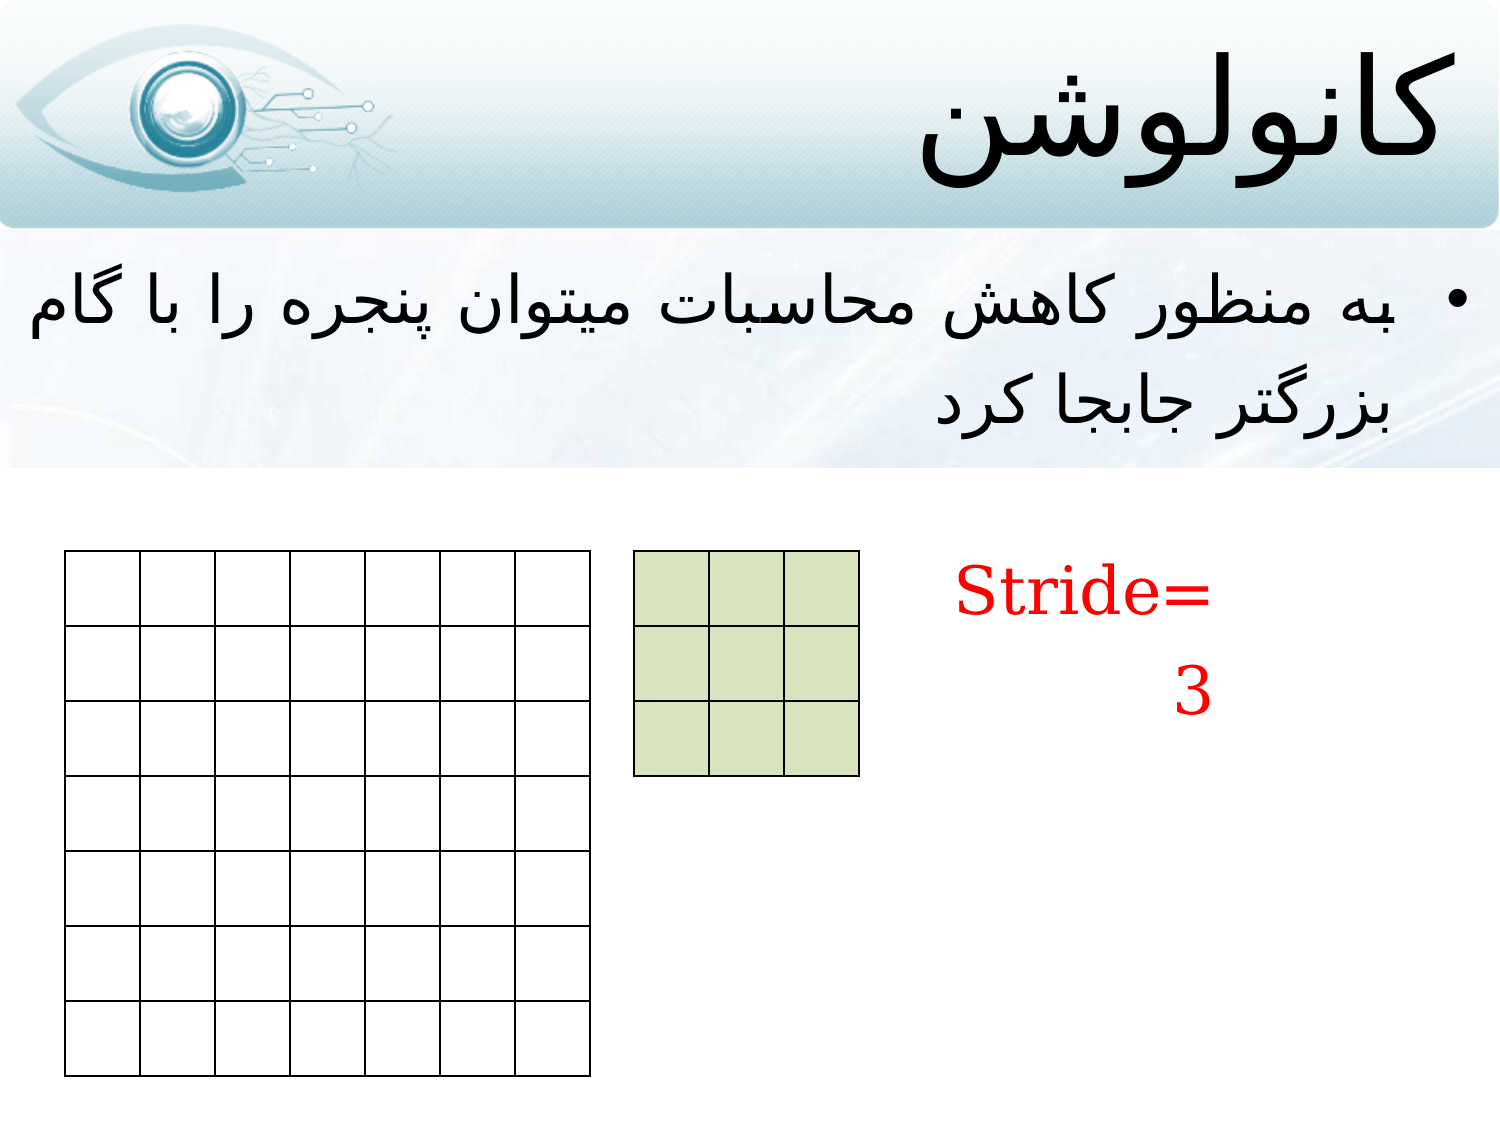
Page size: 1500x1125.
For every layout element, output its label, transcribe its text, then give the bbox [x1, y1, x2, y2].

table_cell [366, 777, 439, 850]
table_cell [66, 1002, 139, 1075]
table_cell [441, 627, 514, 700]
table_cell [516, 702, 589, 775]
table_cell [710, 627, 783, 700]
table_header [516, 552, 589, 625]
table_cell [216, 927, 289, 1000]
table_header [366, 552, 439, 625]
table_cell [366, 1002, 439, 1075]
table_cell [141, 1002, 214, 1075]
table_cell [441, 927, 514, 1000]
table_cell [785, 702, 858, 775]
table_cell [141, 852, 214, 925]
table_cell [291, 702, 364, 775]
table_cell [66, 627, 139, 700]
table_header [785, 552, 858, 625]
table_cell [216, 852, 289, 925]
table_cell [66, 702, 139, 775]
text_box [0, 466, 1500, 1125]
table_cell [710, 702, 783, 775]
table_cell [141, 627, 214, 700]
table_cell [366, 702, 439, 775]
table_cell [366, 927, 439, 1000]
table_cell [291, 1002, 364, 1075]
table_cell [66, 777, 139, 850]
table_cell [66, 927, 139, 1000]
table_cell [66, 852, 139, 925]
table_cell [516, 627, 589, 700]
text_box Stride=3 [927, 520, 1230, 735]
table_cell [141, 777, 214, 850]
table_cell [291, 627, 364, 700]
table_cell [516, 927, 589, 1000]
table_cell [441, 1002, 514, 1075]
table_header [635, 552, 708, 625]
table_header [141, 552, 214, 625]
table_cell [291, 852, 364, 925]
table_cell [291, 777, 364, 850]
table_cell [516, 852, 589, 925]
table_cell [366, 852, 439, 925]
table_cell [635, 627, 708, 700]
picture [0, 230, 1500, 466]
table_cell [216, 1002, 289, 1075]
text_box به منظور کاهش محاسبات می‏توان پنجره را با گام بزرگتر جابجا کرد [12, 230, 1485, 445]
table_cell [216, 777, 289, 850]
table_header [291, 552, 364, 625]
table_cell [441, 852, 514, 925]
table_cell [441, 777, 514, 850]
title کانولوشن [0, 7, 1500, 195]
table_header [441, 552, 514, 625]
table_cell [441, 702, 514, 775]
table_cell [141, 702, 214, 775]
table_cell [216, 627, 289, 700]
table_cell [141, 927, 214, 1000]
table_header [216, 552, 289, 625]
table_cell [635, 702, 708, 775]
table_cell [516, 1002, 589, 1075]
table_cell [216, 702, 289, 775]
table_header [66, 552, 139, 625]
table_header [710, 552, 783, 625]
table_cell [516, 777, 589, 850]
table_cell [785, 627, 858, 700]
table_cell [291, 927, 364, 1000]
table_cell [366, 627, 439, 700]
